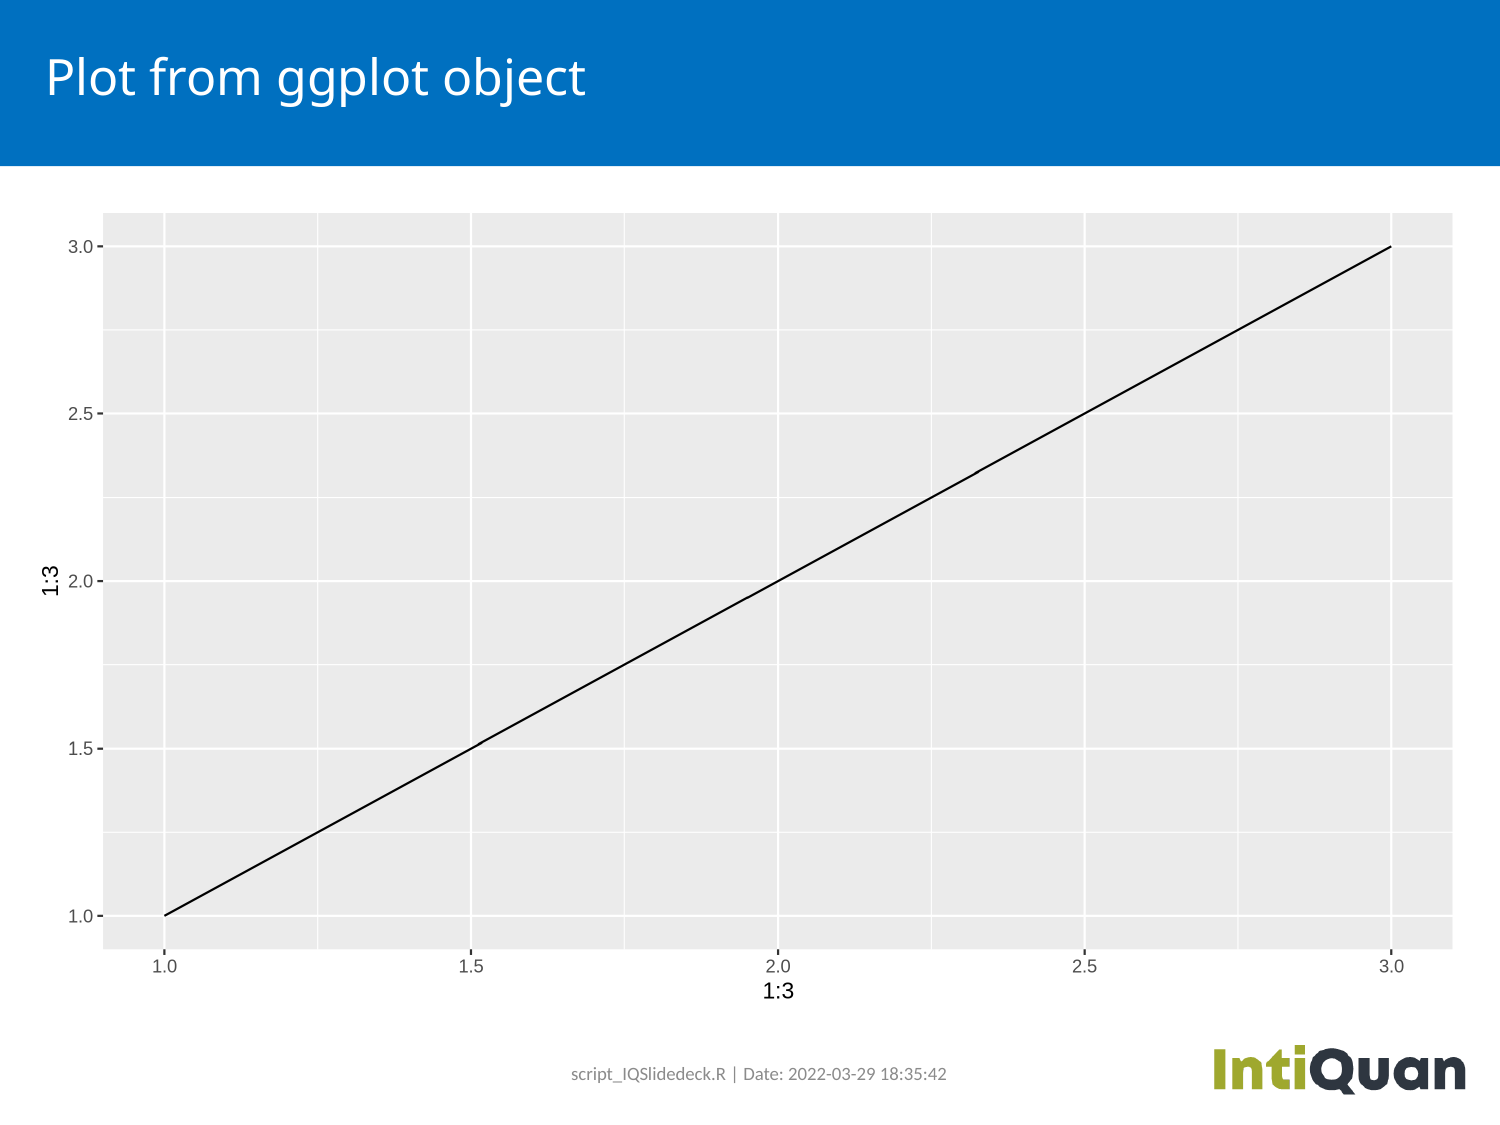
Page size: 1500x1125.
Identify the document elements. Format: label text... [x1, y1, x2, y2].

picture [1211, 1039, 1466, 1101]
footer script_IQSlidedeck.R | Date: 2022-03-29 18:35:42 [323, 1042, 1194, 1103]
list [30, 201, 1465, 1014]
title Plot from ggplot object [0, 0, 1500, 167]
